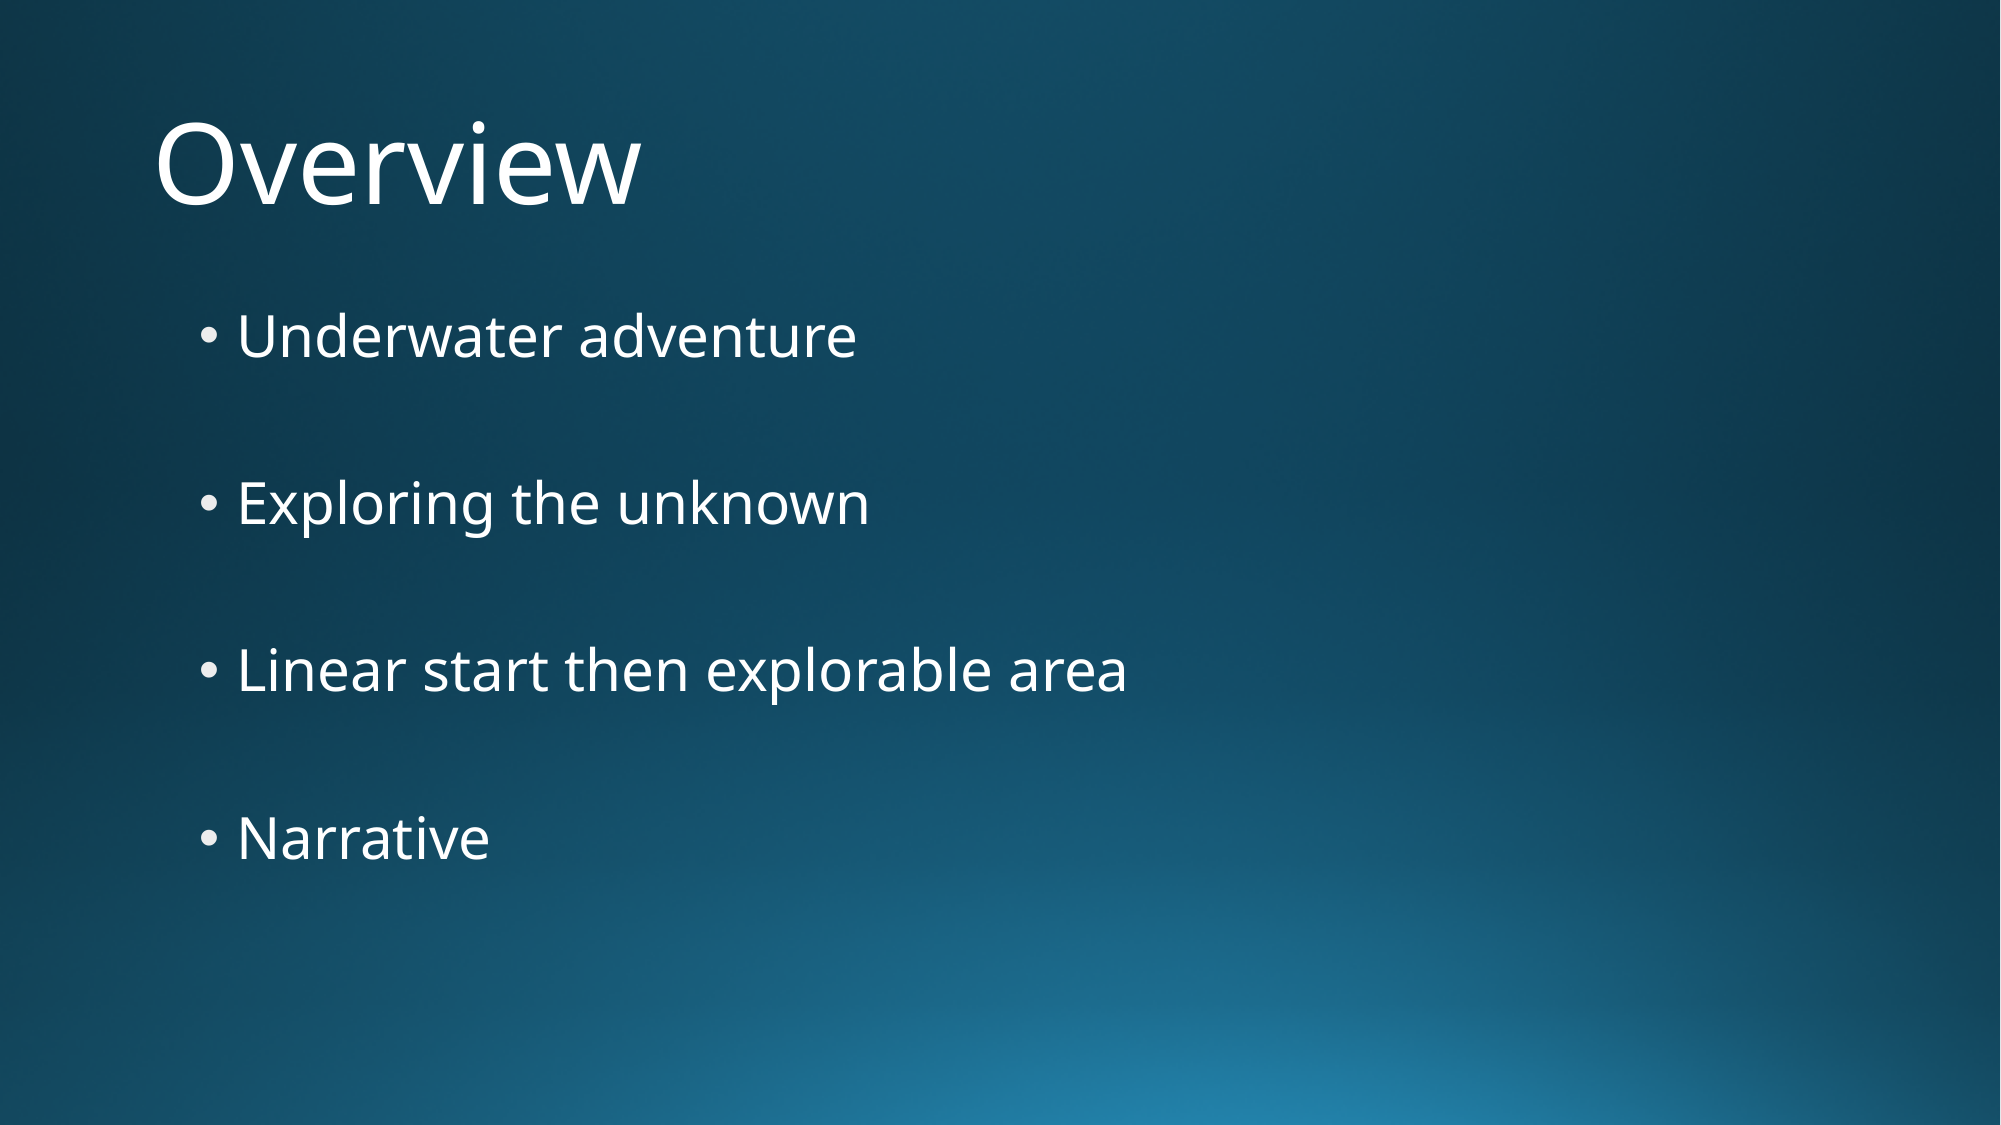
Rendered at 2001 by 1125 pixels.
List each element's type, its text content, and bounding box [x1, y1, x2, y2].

picture [0, 0, 2001, 1125]
list Underwater adventure ​ Exploring the unknown​ Linear start then explorable area Narrative [183, 299, 1863, 1014]
title Overview [137, 59, 1863, 278]
